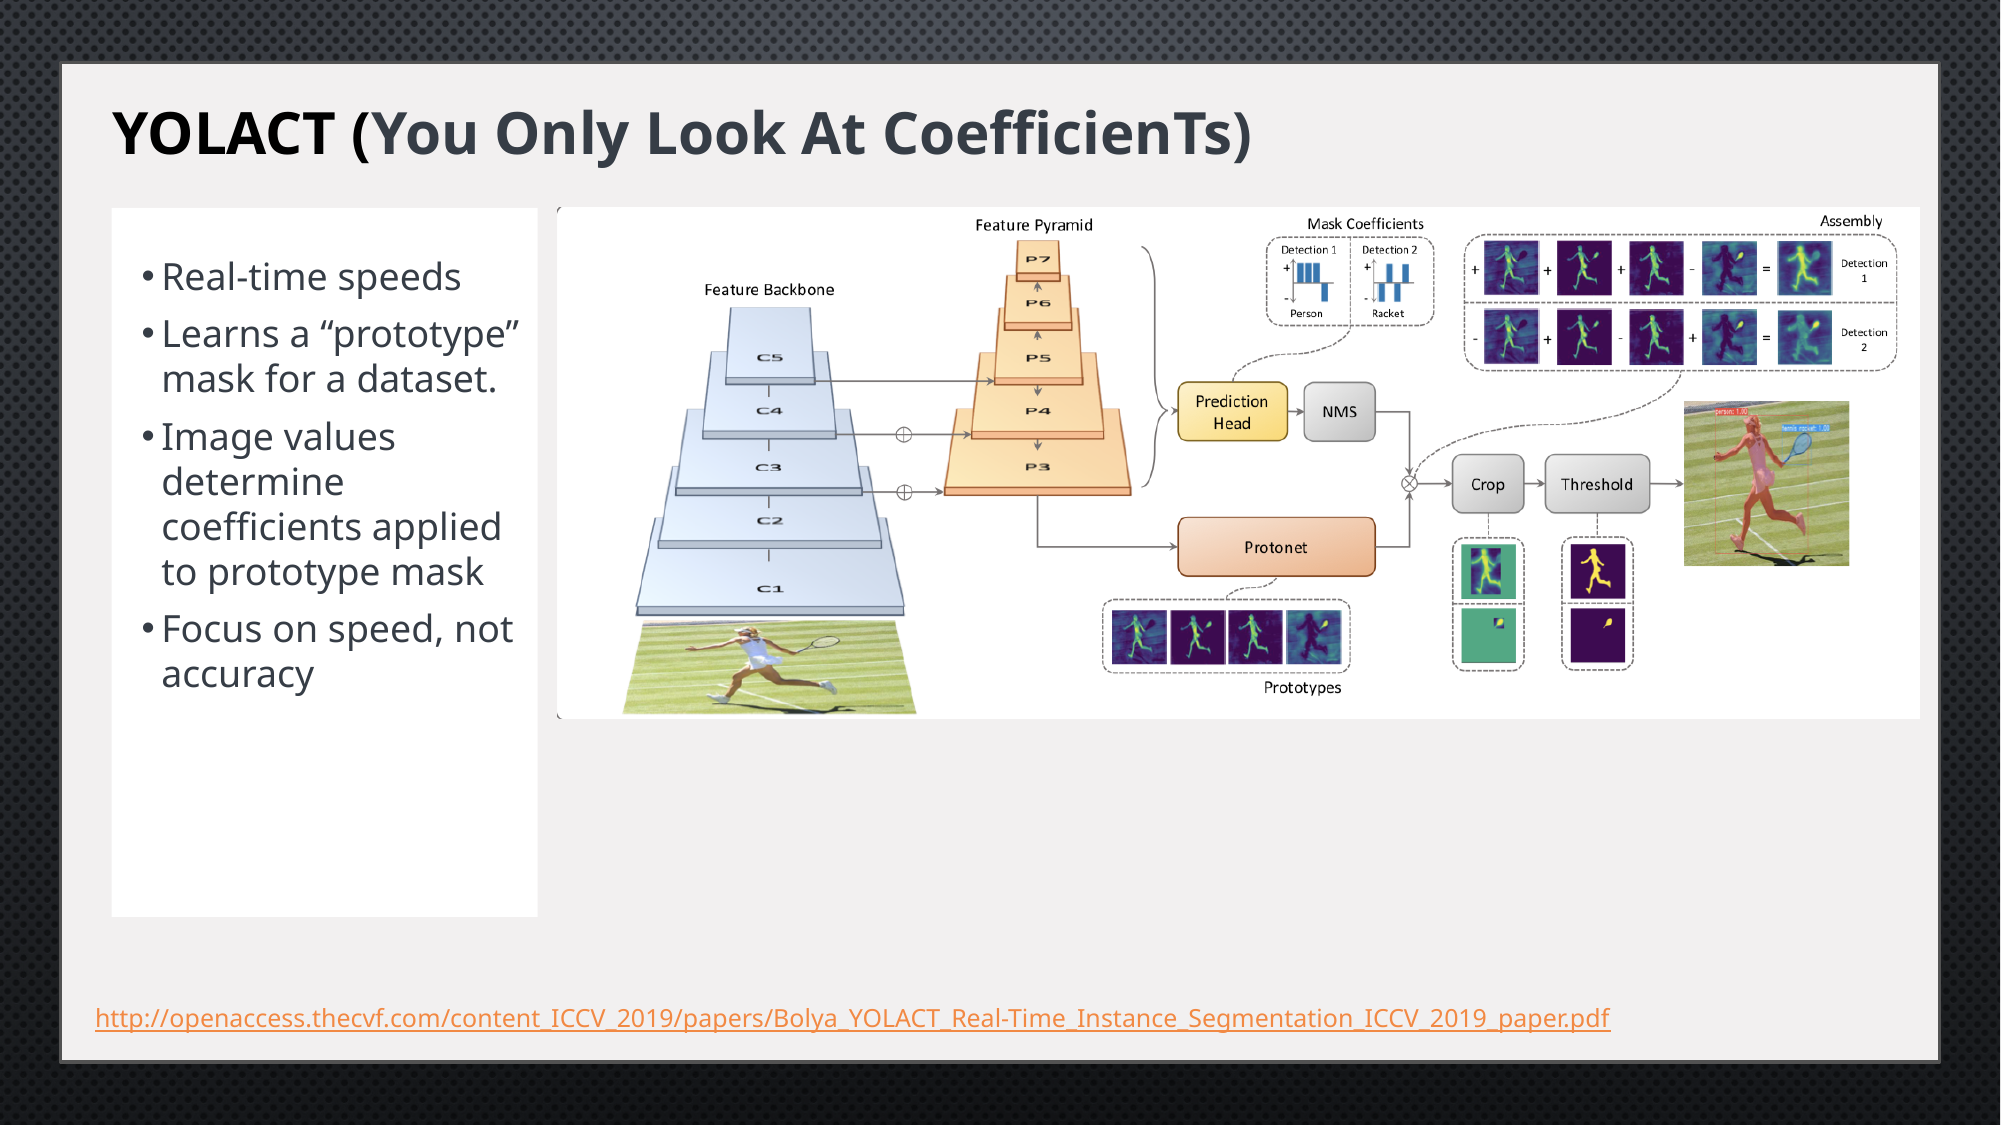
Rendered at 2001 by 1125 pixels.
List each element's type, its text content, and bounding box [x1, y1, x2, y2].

text_box Real-time speeds Learns a “prototype” mask for a dataset. Image values determine coefficients applied to prototype mask Focus on speed, not accuracy [111, 207, 538, 917]
text_box YOLACT (You Only Look At CoefficienTs) [97, 88, 1267, 174]
text_box http://openaccess.thecvf.com/content_ICCV_2019/papers/Bolya_YOLACT_Real-Time_Instance_Segmentation_ICCV_2019_paper.pdf [80, 995, 1783, 1045]
picture [557, 207, 1920, 720]
